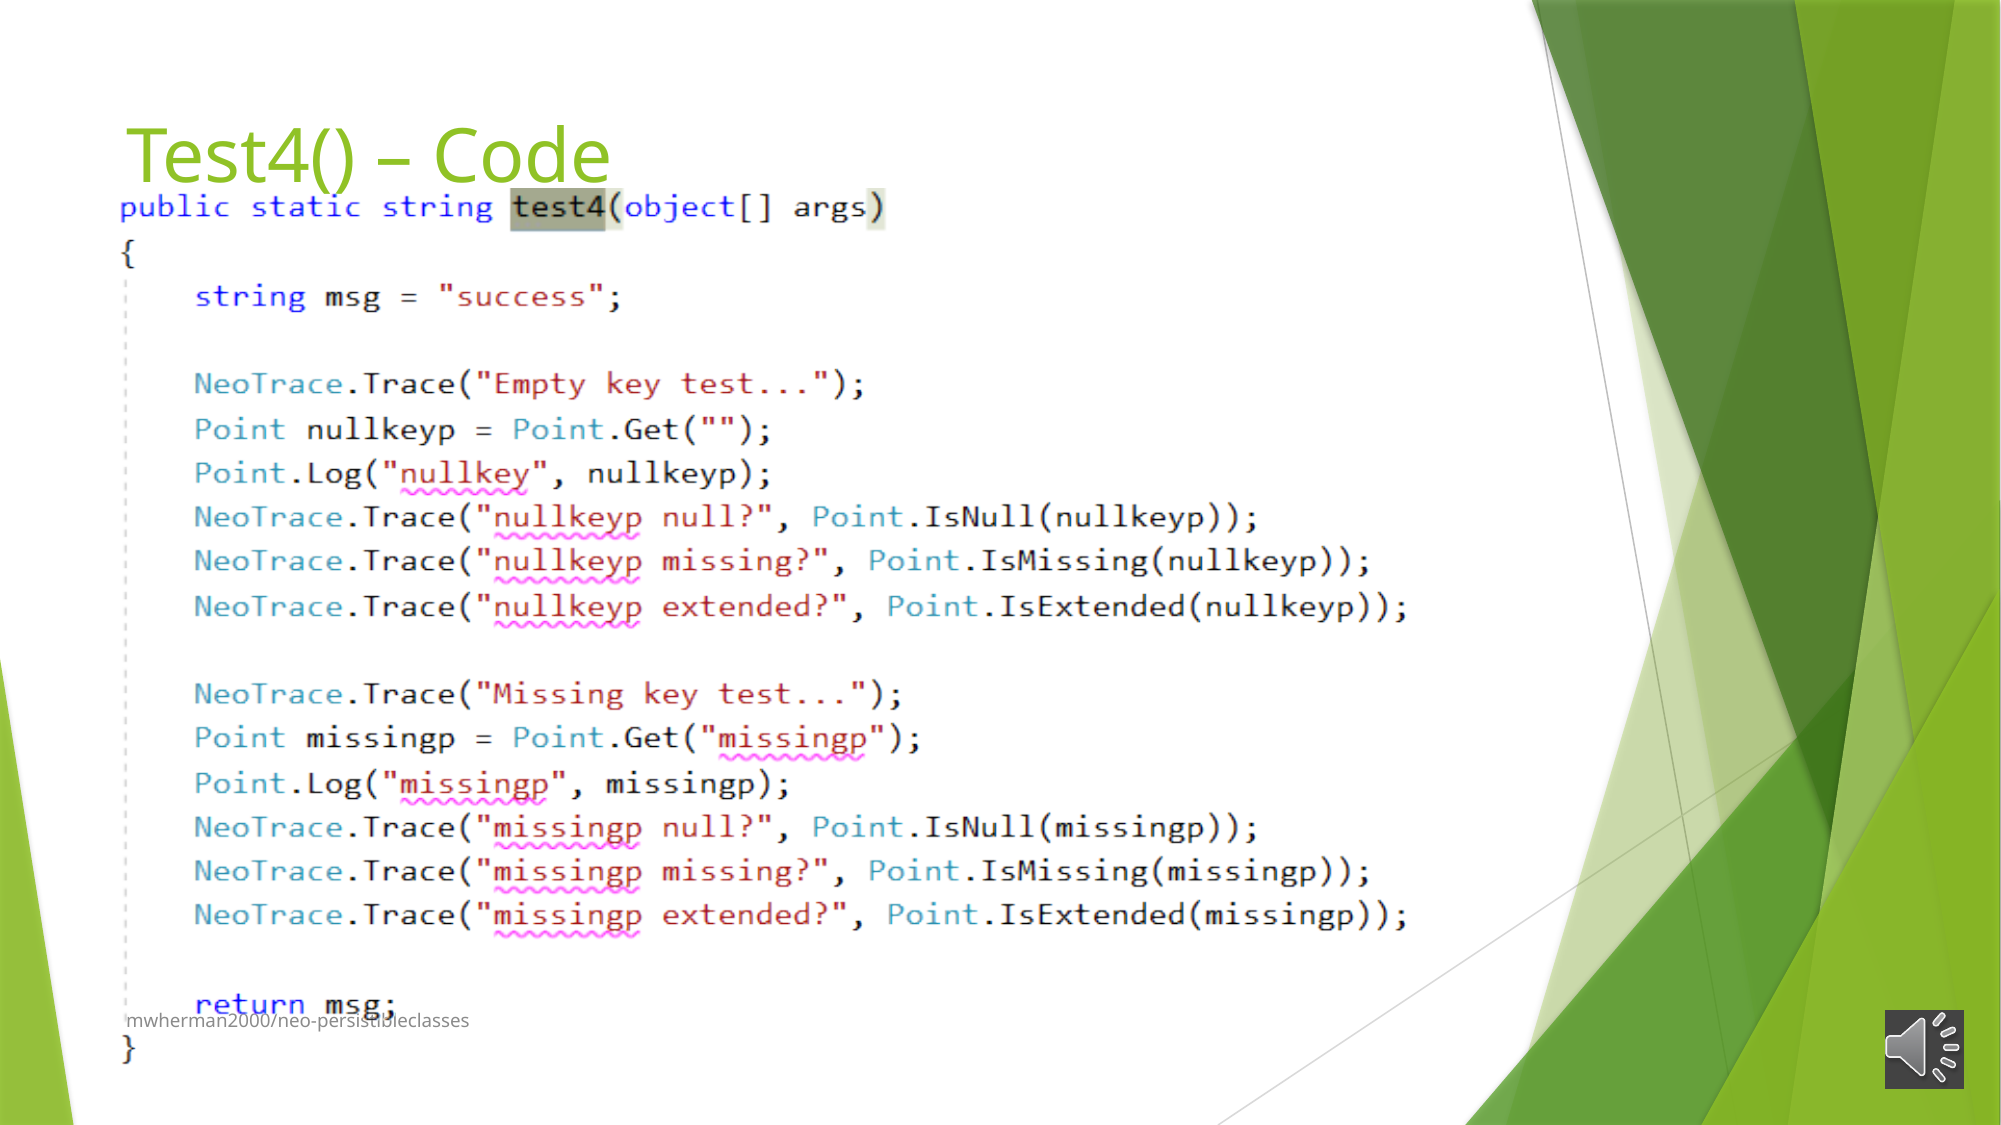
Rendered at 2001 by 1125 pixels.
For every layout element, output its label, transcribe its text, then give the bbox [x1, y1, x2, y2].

picture [110, 188, 1966, 1090]
title Test4() – Code [111, 99, 1522, 188]
